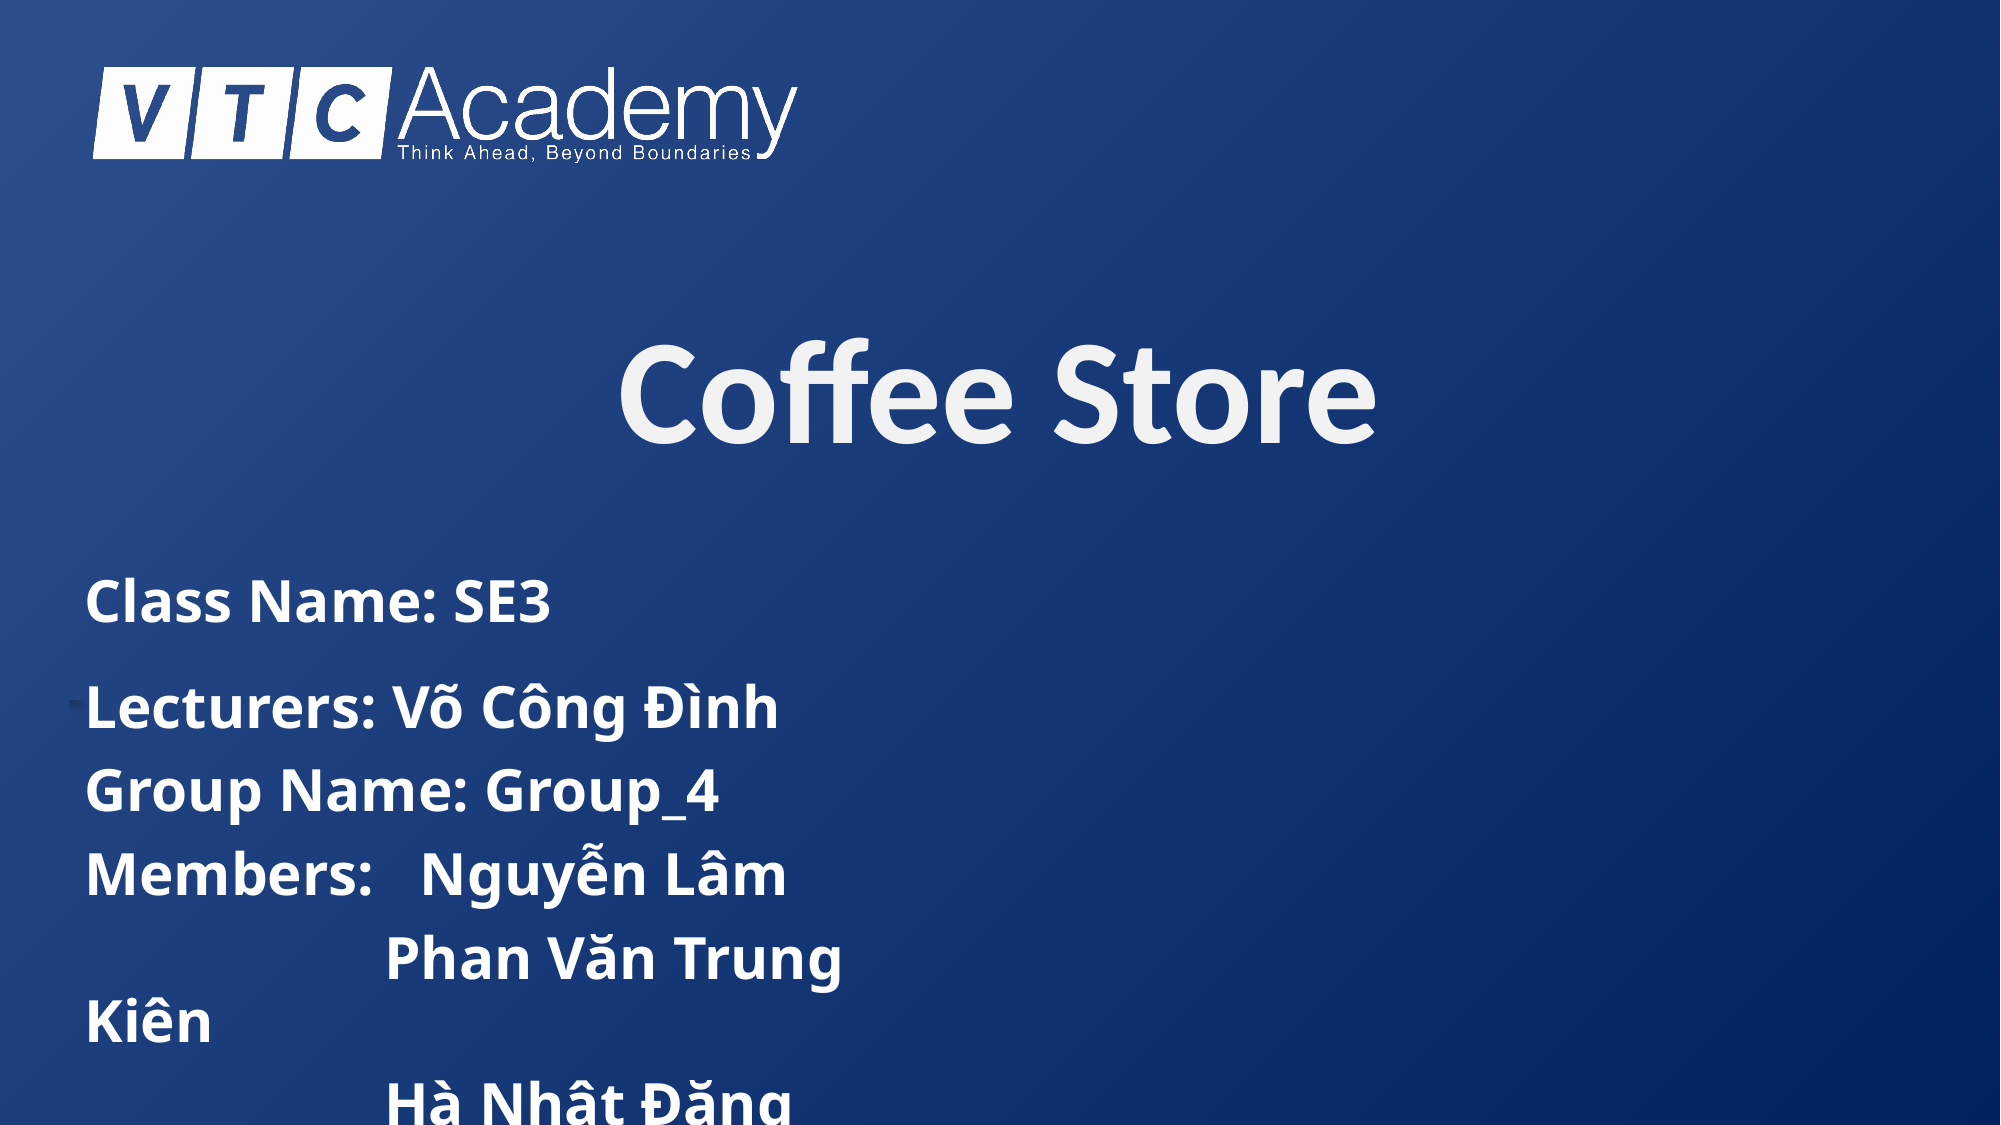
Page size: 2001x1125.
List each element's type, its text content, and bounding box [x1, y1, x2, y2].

text_box Class Name: SE3 Lecturers: Võ Công Đình Group Name: Group_4 Members: Nguyễn Lâm Phan Văn Trung Kiên Hà Nhật Đăng [69, 694, 973, 1125]
picture [67, 45, 823, 185]
title Coffee Store [98, 199, 1902, 591]
